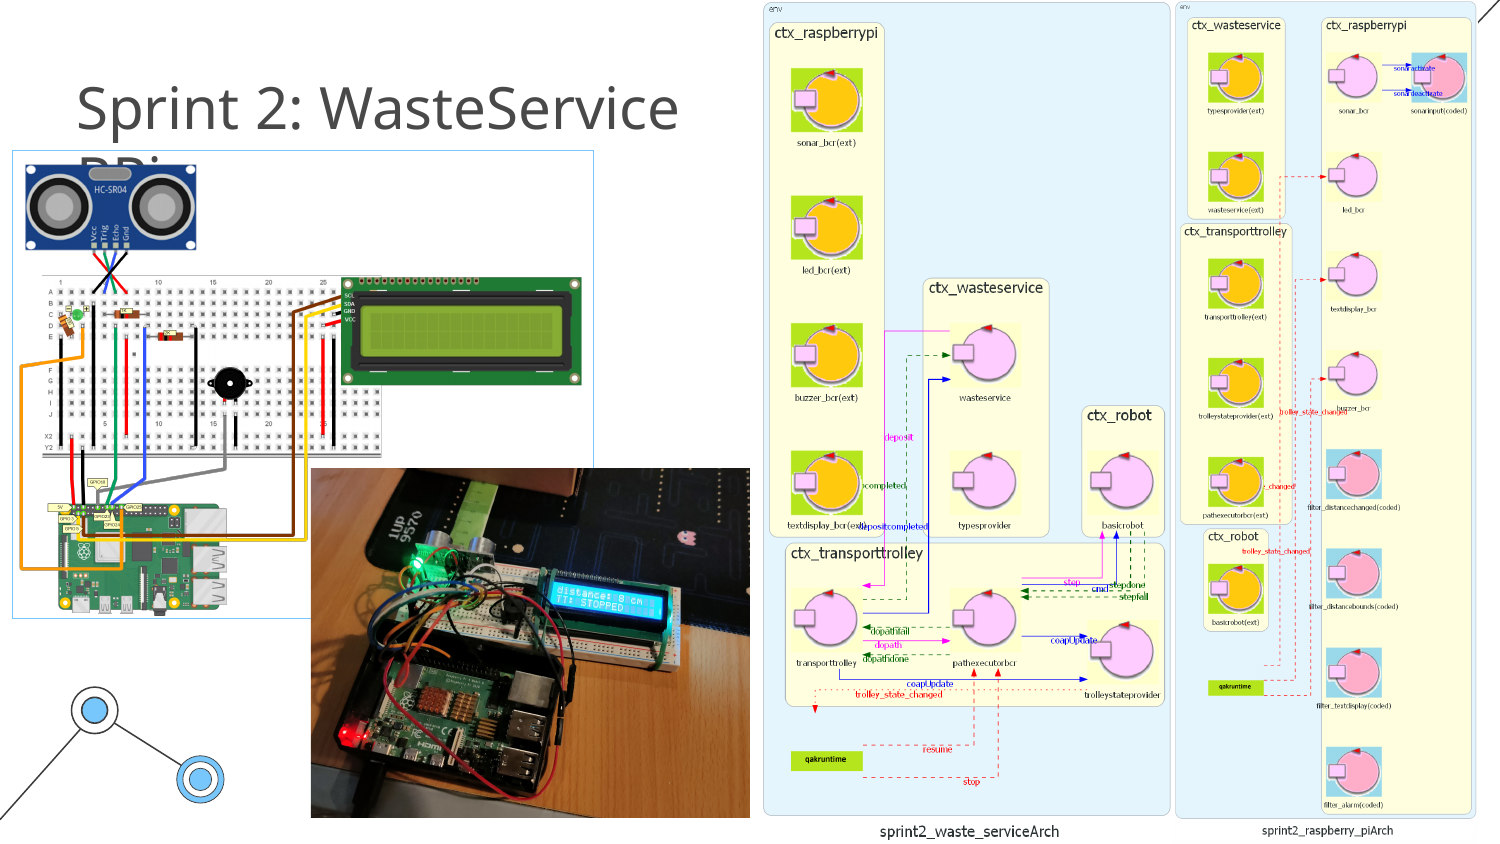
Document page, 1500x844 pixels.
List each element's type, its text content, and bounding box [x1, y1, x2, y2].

text_box Sprint 2: WasteService RPi [61, 56, 755, 151]
picture [760, 0, 1478, 844]
picture [12, 149, 751, 818]
